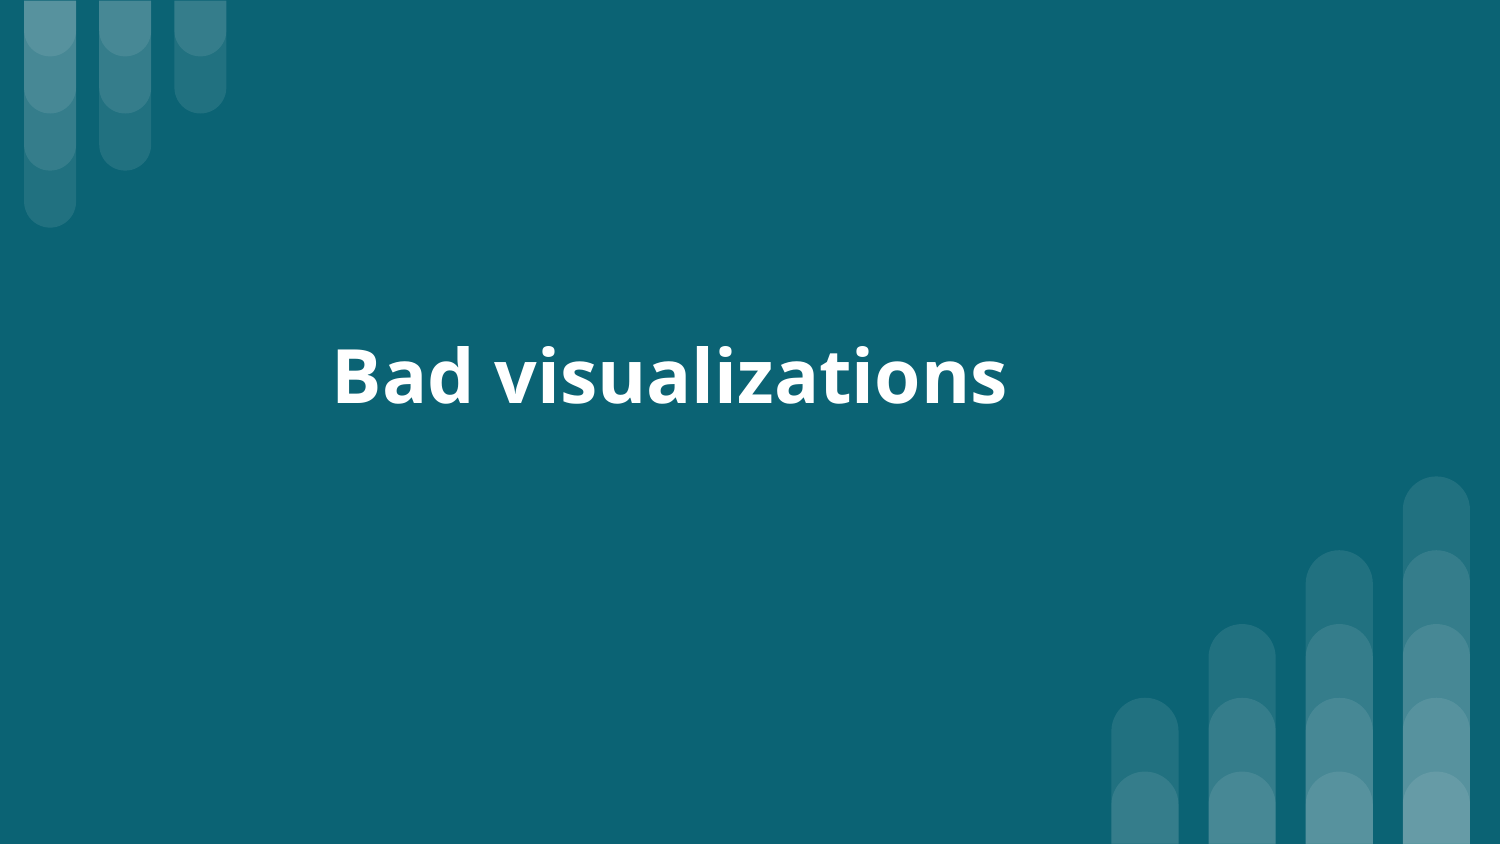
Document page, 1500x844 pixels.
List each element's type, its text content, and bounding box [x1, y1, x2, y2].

title Bad visualizations [135, 264, 1205, 572]
